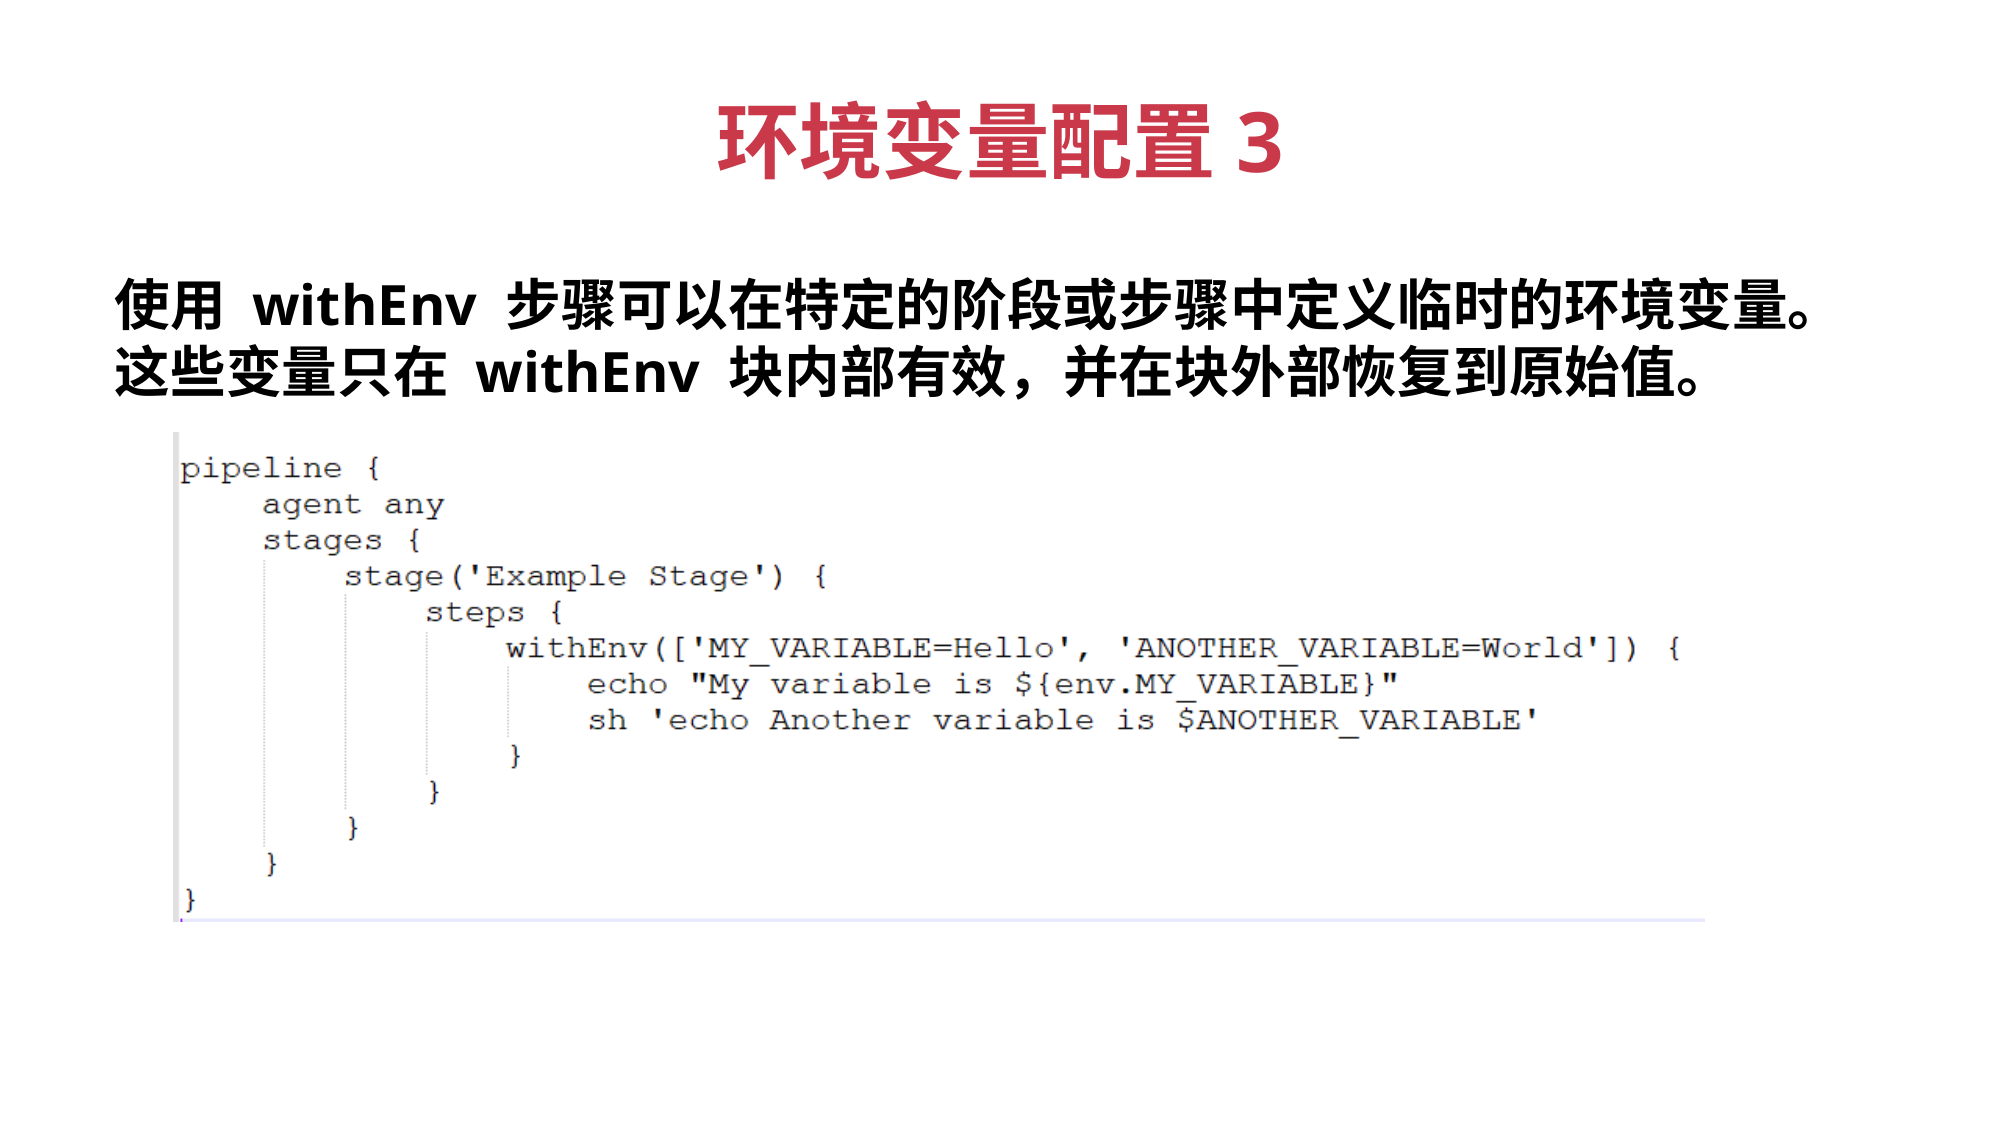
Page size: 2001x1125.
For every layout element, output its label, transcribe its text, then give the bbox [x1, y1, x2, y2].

list 使用 withEnv 步骤可以在特定的阶段或步骤中定义临时的环境变量。这些变量只在 withEnv 块内部有效，并在块外部恢复到原始值。 [99, 262, 1901, 1006]
picture [173, 432, 1705, 922]
title 环境变量配置3 [99, 44, 1901, 233]
